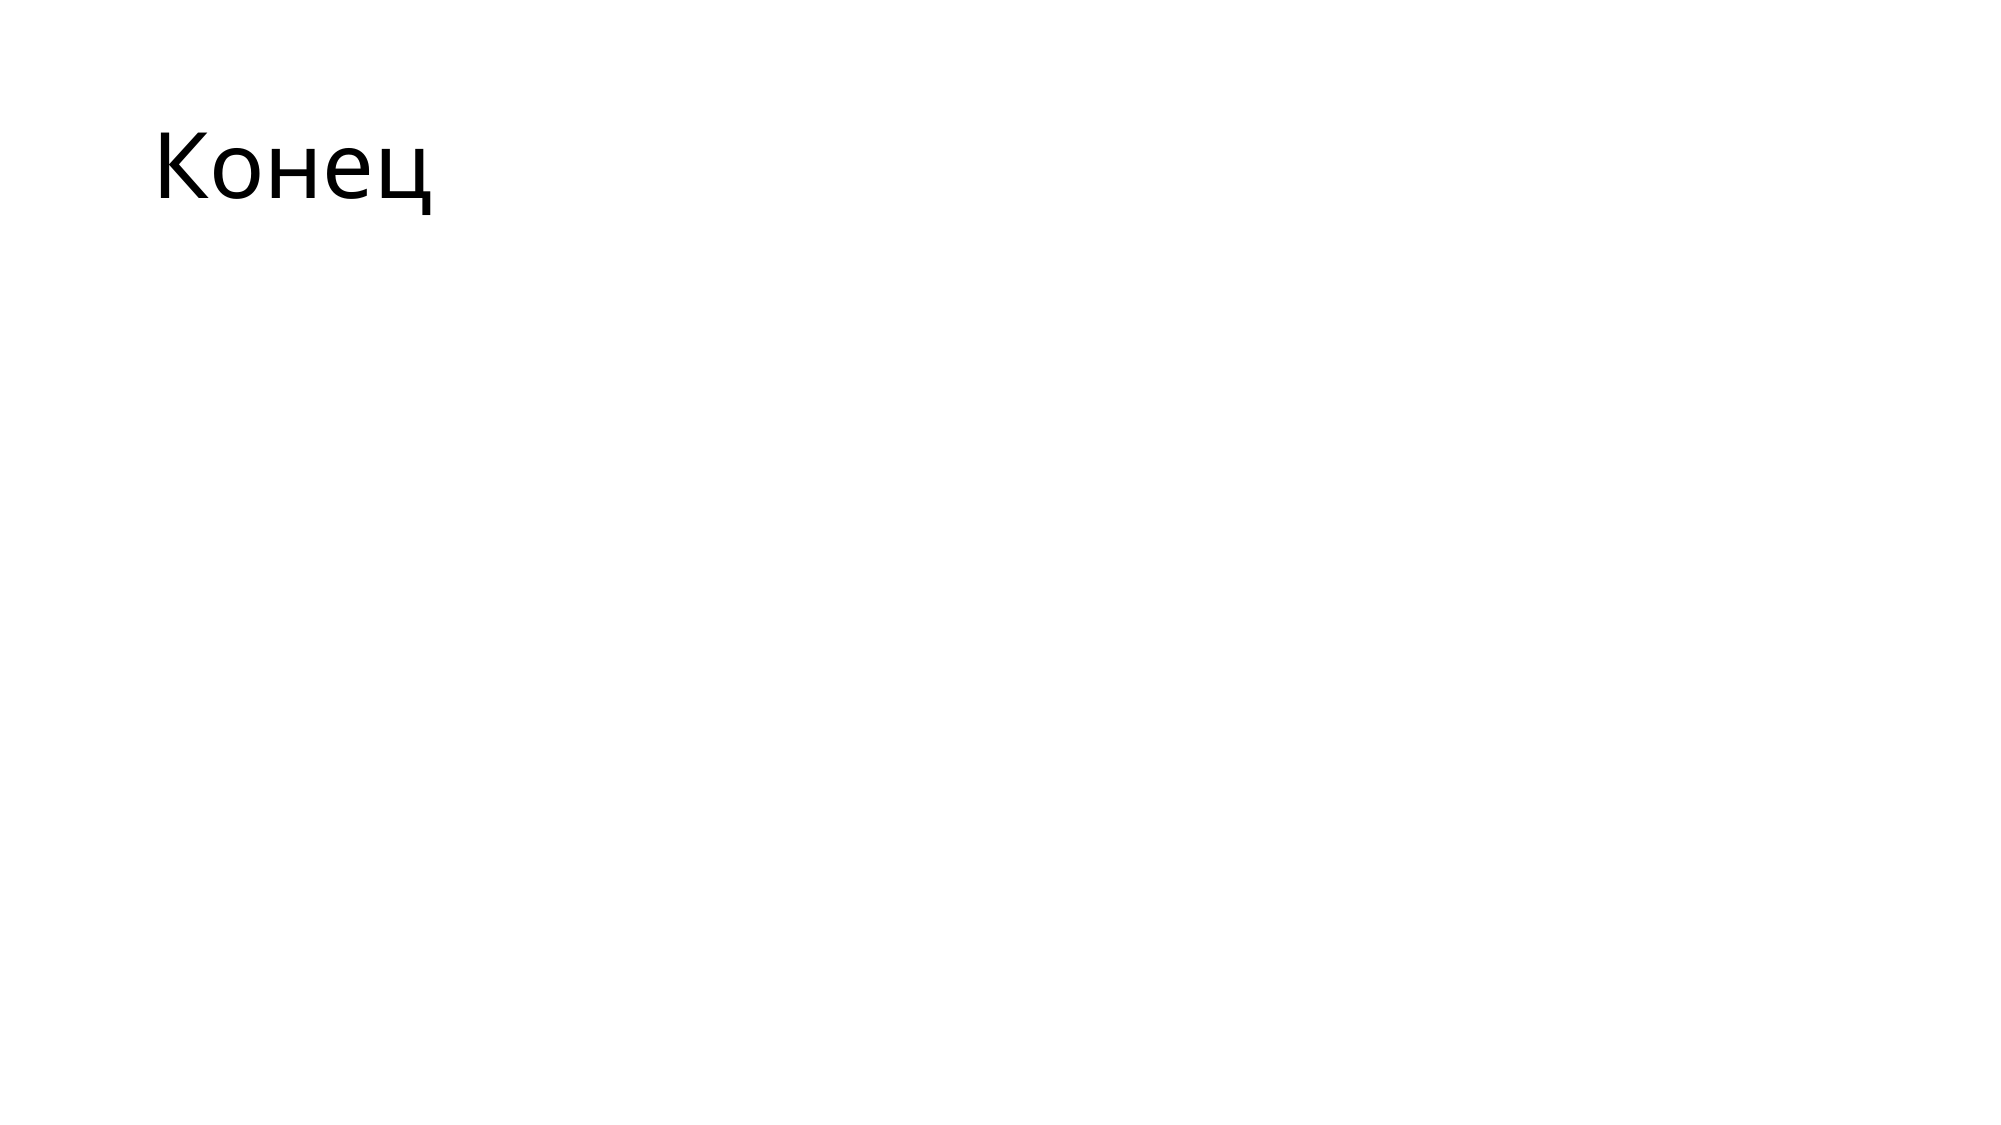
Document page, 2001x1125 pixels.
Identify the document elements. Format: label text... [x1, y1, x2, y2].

title Конец [137, 59, 1863, 278]
